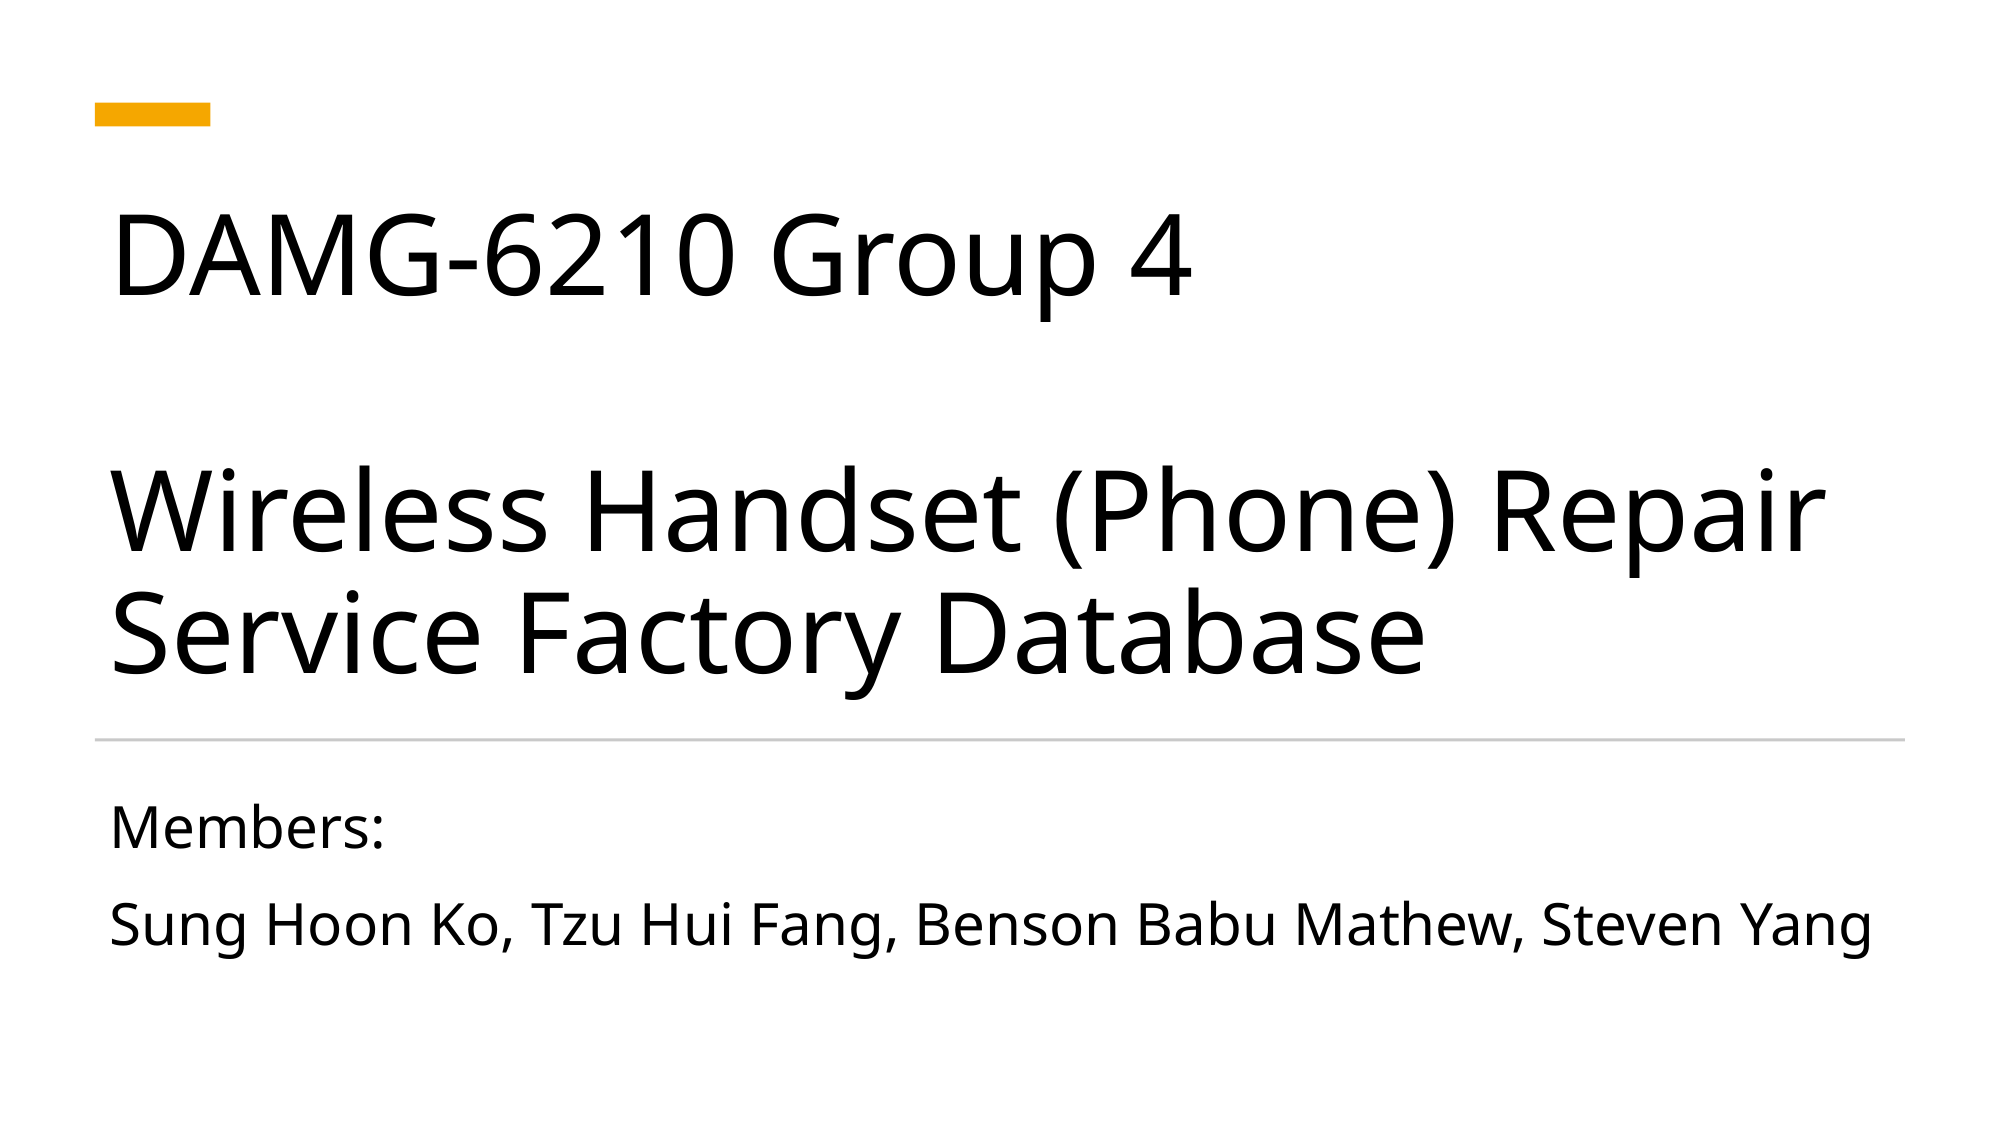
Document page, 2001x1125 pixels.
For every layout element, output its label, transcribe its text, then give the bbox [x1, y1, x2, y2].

title DAMG-6210 Group 4 Wireless Handset (Phone) Repair Service Factory Database [94, 184, 1905, 705]
subtitle Members: Sung Hoon Ko, Tzu Hui Fang, Benson Babu Mathew, Steven Yang [94, 775, 1905, 1019]
